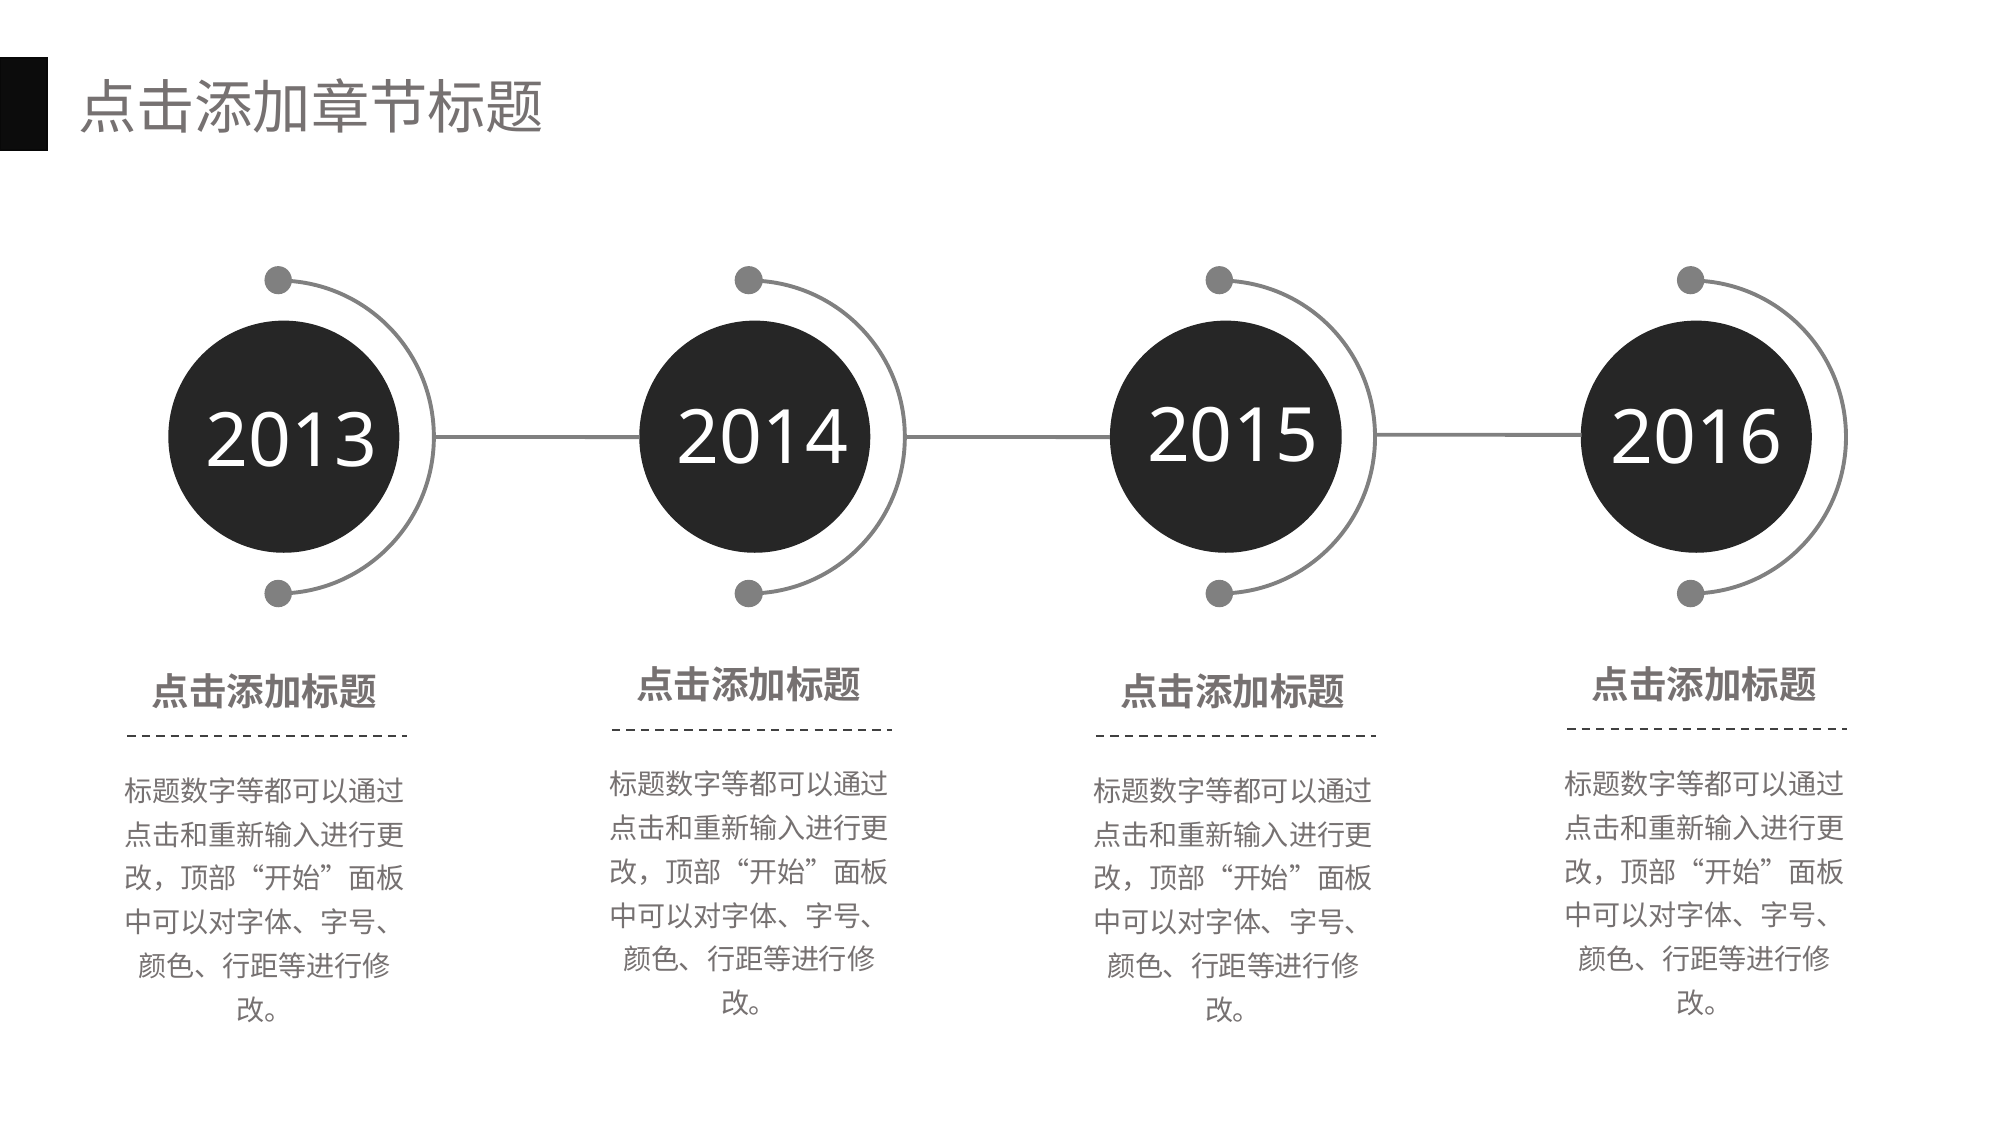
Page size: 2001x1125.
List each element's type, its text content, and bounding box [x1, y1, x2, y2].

text_box 点击添加章节标题 [63, 63, 560, 148]
text_box [0, 57, 48, 151]
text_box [108, 660, 420, 1037]
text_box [1812, 266, 1846, 608]
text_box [593, 654, 905, 1031]
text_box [264, 266, 734, 608]
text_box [1205, 266, 1812, 608]
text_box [1077, 660, 1389, 1037]
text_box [1548, 653, 1860, 1030]
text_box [168, 320, 264, 553]
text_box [734, 266, 1205, 608]
